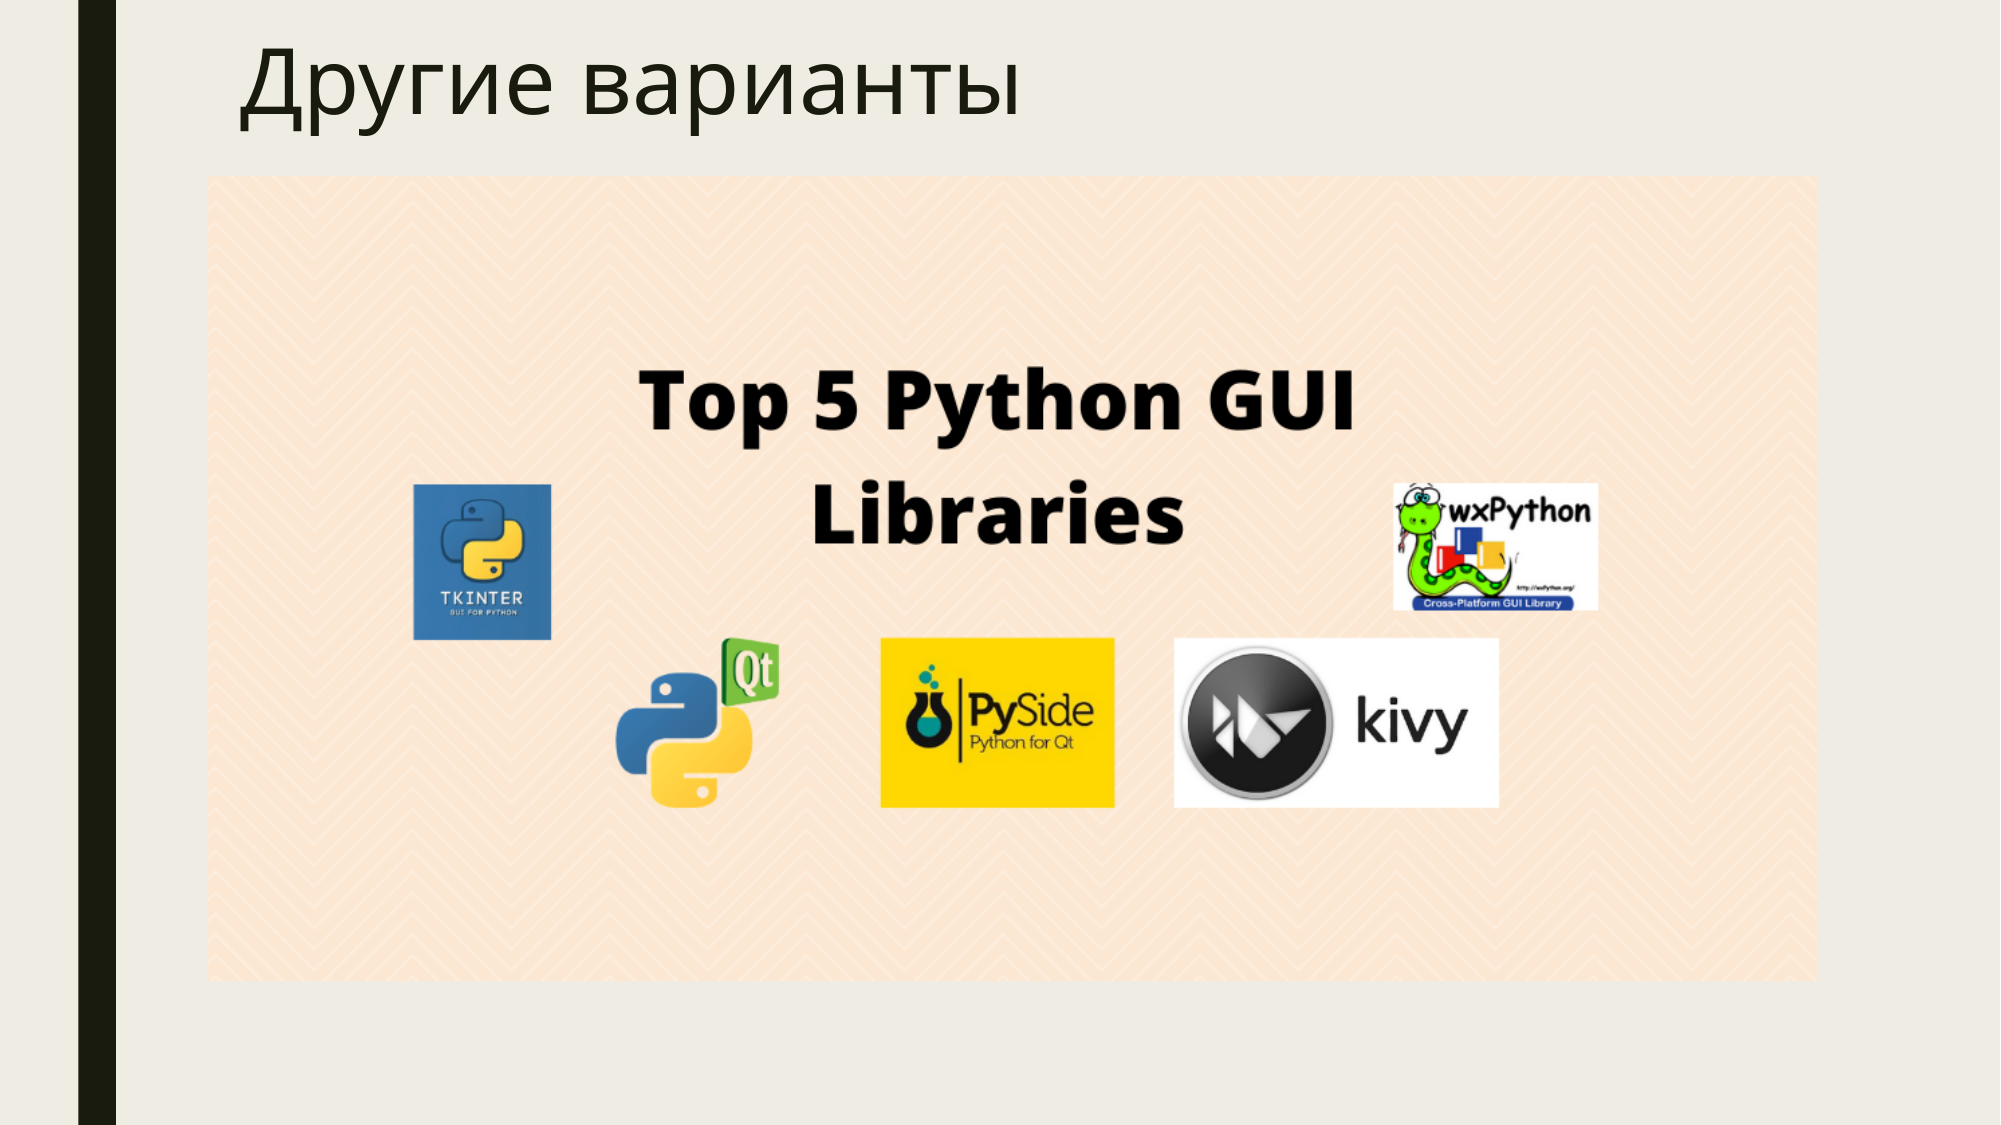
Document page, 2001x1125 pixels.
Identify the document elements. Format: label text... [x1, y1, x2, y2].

title Другие варианты [225, 28, 1800, 176]
picture [208, 176, 1817, 981]
